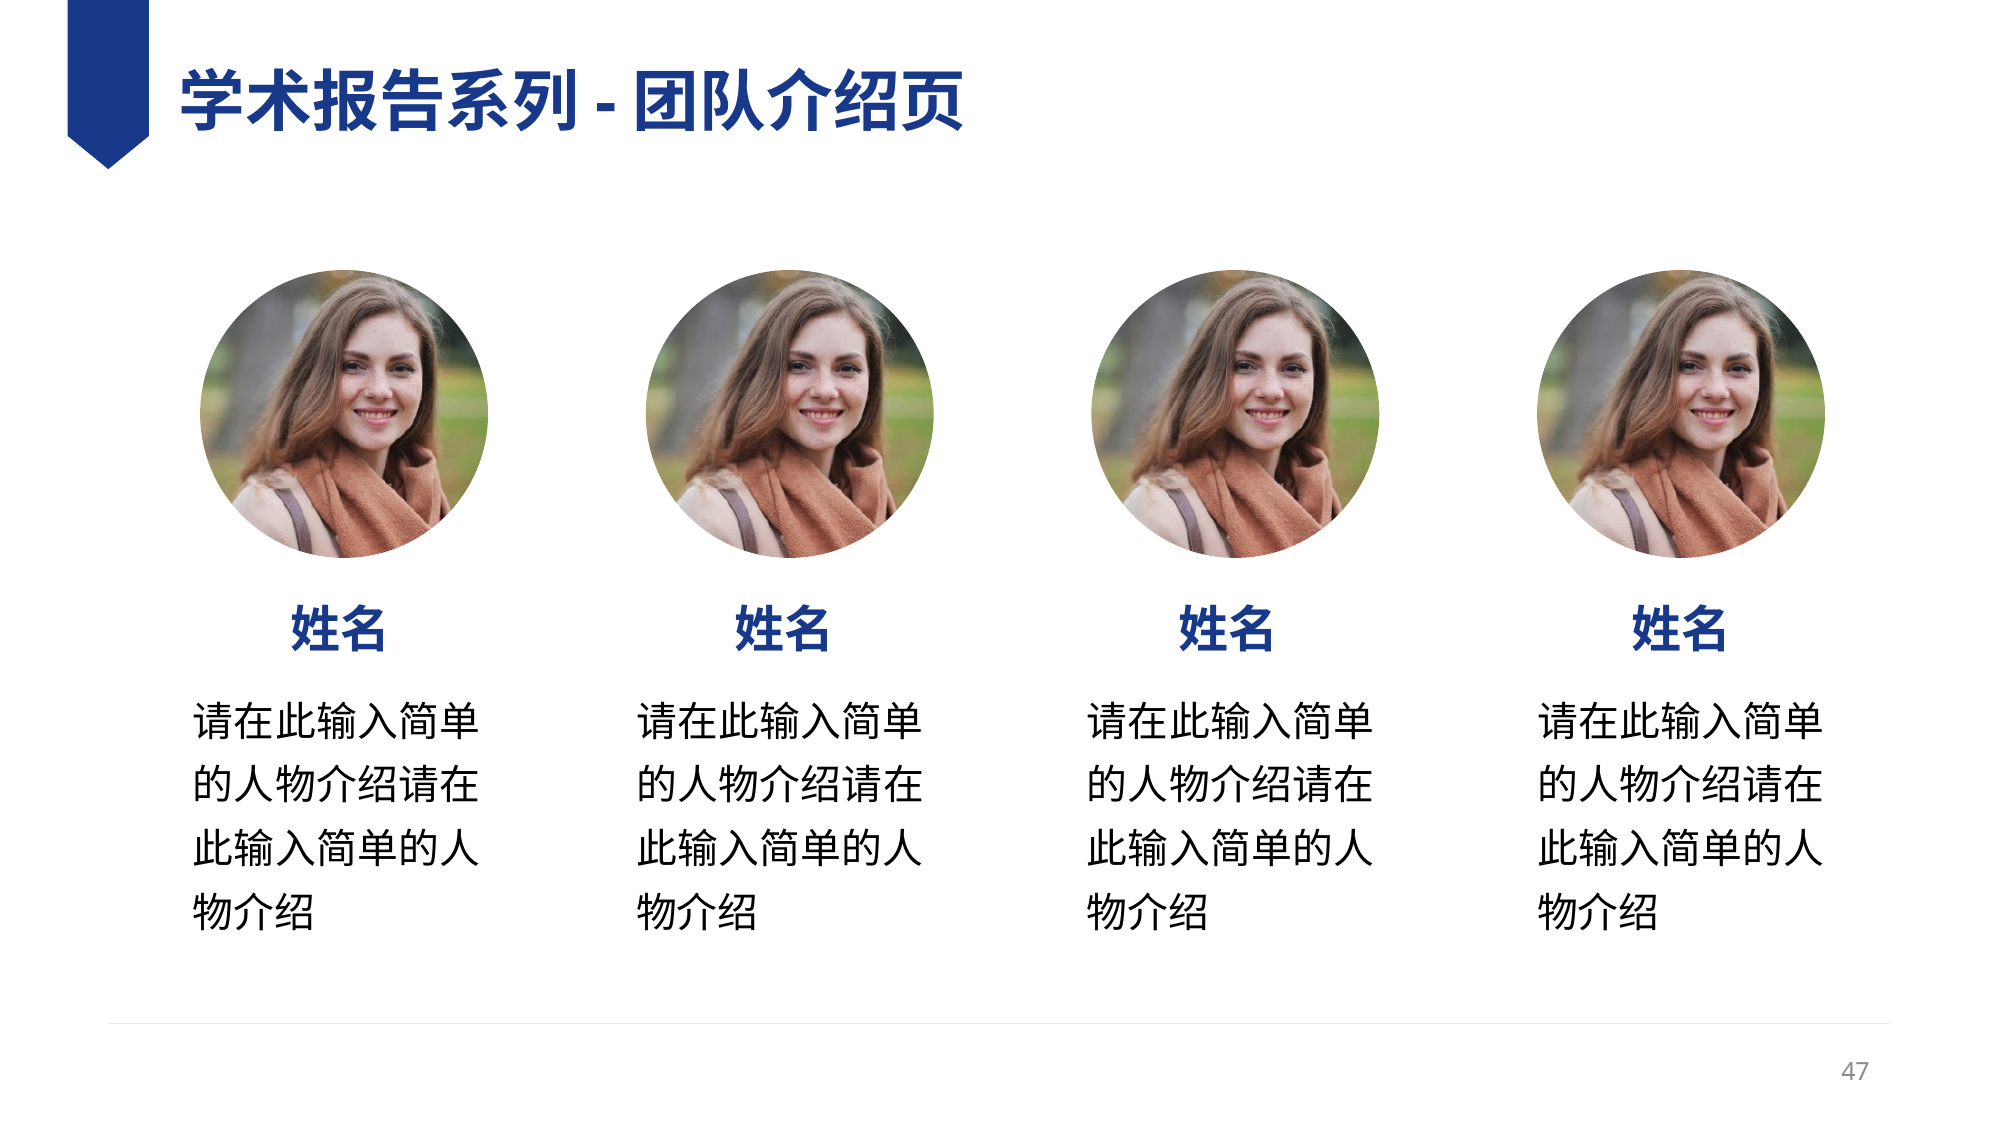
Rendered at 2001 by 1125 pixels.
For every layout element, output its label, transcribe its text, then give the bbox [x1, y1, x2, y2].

slide_number 47 [1434, 1042, 1885, 1103]
text_box 姓名 [1537, 590, 1825, 666]
picture [200, 269, 489, 558]
picture [1091, 269, 1380, 558]
text_box 请在此输入简单的人物介绍请在此输入简单的人物介绍 [192, 673, 481, 945]
text_box 姓名 [1086, 590, 1371, 666]
text_box 请在此输入简单的人物介绍请在此输入简单的人物介绍 [1537, 673, 1825, 945]
picture [645, 269, 934, 558]
picture [1537, 269, 1825, 558]
text_box 姓名 [645, 590, 924, 666]
title 学术报告系列-团队介绍页 [178, 39, 1519, 169]
text_box 请在此输入简单的人物介绍请在此输入简单的人物介绍 [1086, 673, 1375, 945]
text_box 请在此输入简单的人物介绍请在此输入简单的人物介绍 [636, 673, 924, 945]
text_box 姓名 [200, 590, 481, 666]
